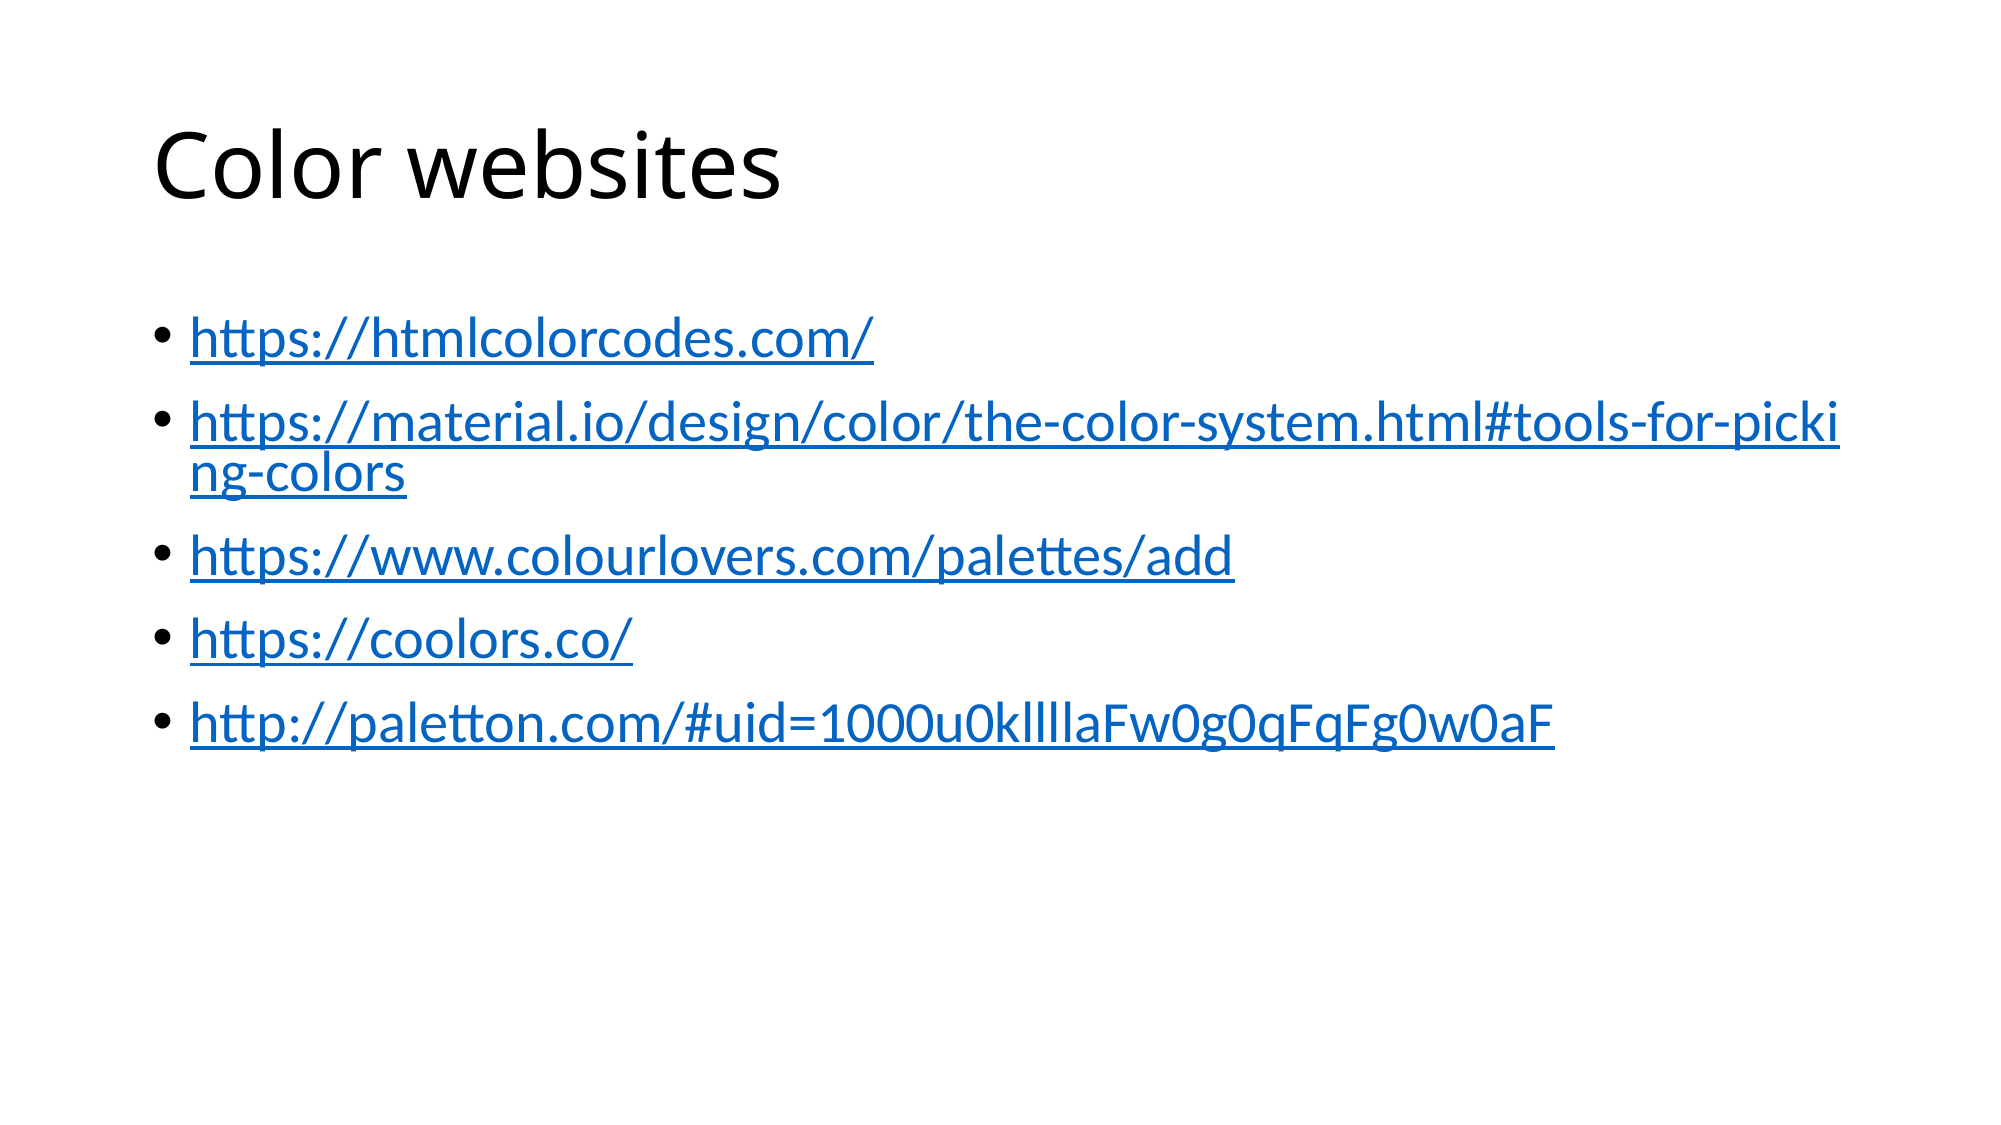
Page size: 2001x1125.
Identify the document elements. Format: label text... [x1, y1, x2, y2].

title Color websites [137, 59, 1863, 278]
list https://htmlcolorcodes.com/ https://material.io/design/color/the-color-system.html#tools-for-picking-colors https://www.colourlovers.com/palettes/add https://coolors.co/ http://paletton.com/#uid=1000u0kllllaFw0g0qFqFg0w0aF [137, 299, 1863, 1014]
